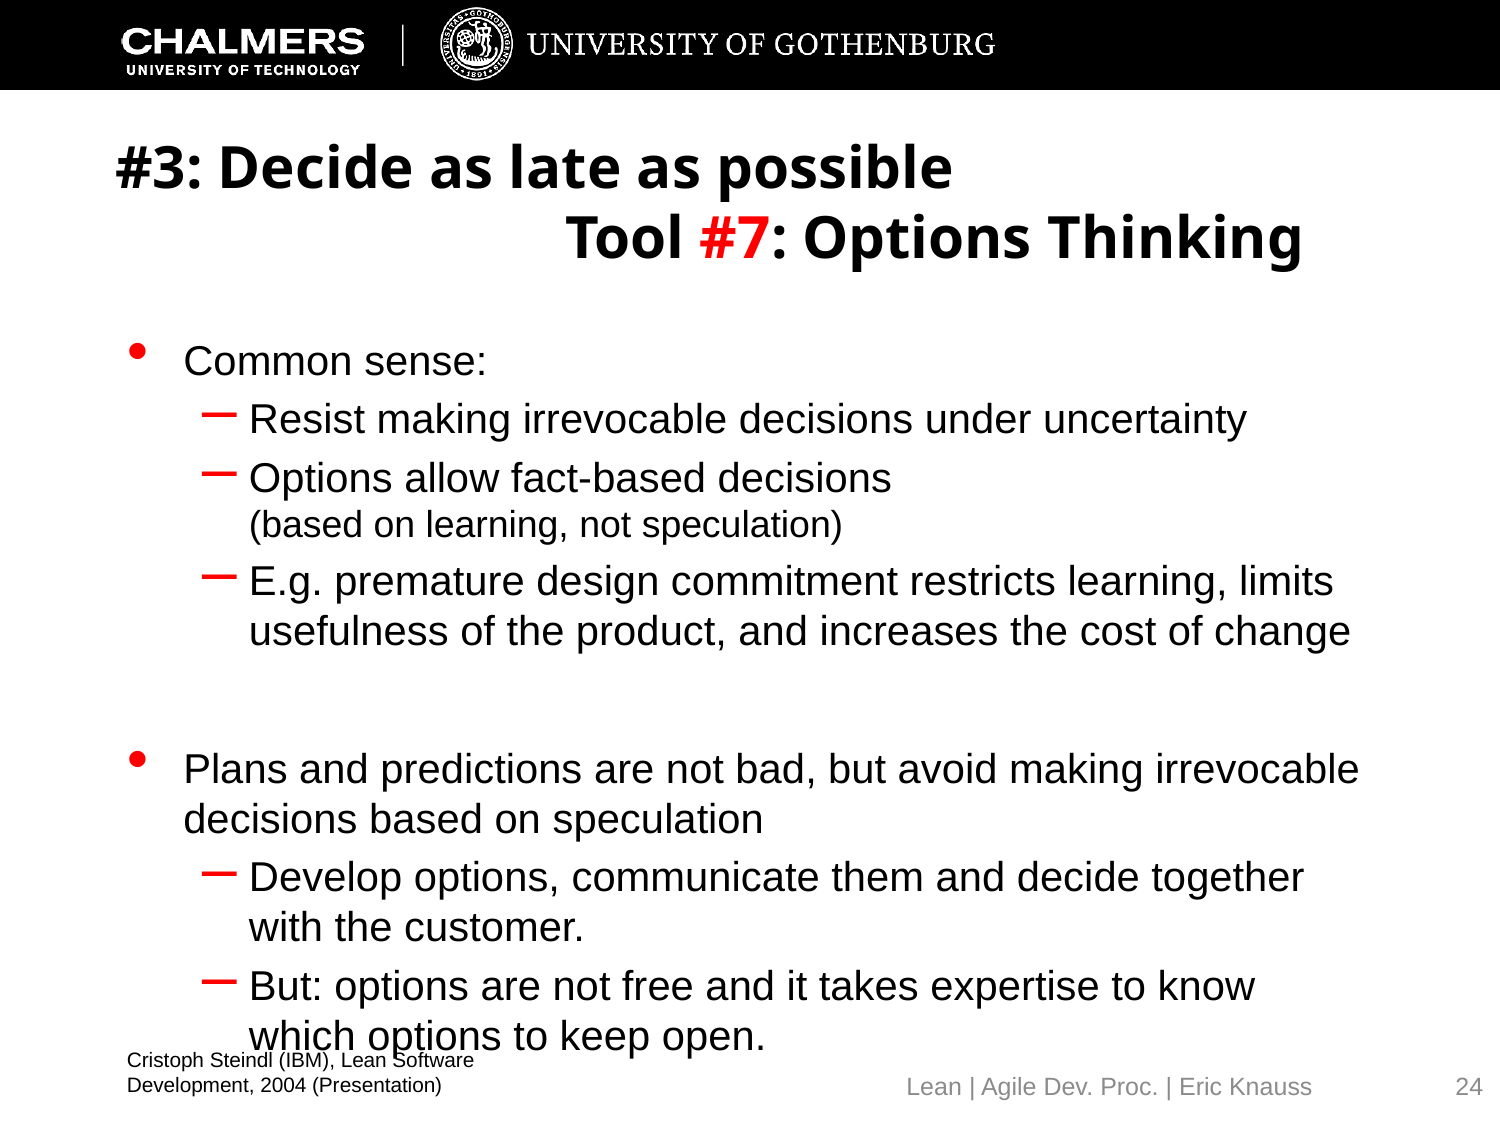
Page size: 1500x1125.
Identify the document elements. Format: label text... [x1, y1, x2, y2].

picture [112, 7, 999, 84]
title #3: Decide as late as possible Tool #7: Options Thinking [100, 137, 1500, 263]
slide_number 24 [1360, 1055, 1499, 1116]
text_box Cristoph Steindl (IBM), Lean Software Development, 2004 (Presentation) [112, 1038, 619, 1104]
footer Lean | Agile Dev. Proc. | Eric Knauss [872, 1055, 1348, 1116]
list Common sense: Resist making irrevocable decisions under uncertainty Options allow fact-based decisions (based on learning, not speculation) E.g. premature design commitment restricts learning, limits usefulness of the product, and increases the cost of change Plans and predictions are not bad, but avoid making irrevocable decisions based on speculation Develop options, communicate them and decide together with the customer. But: options are not free and it takes expertise to know which options to keep open. [112, 326, 1388, 1064]
